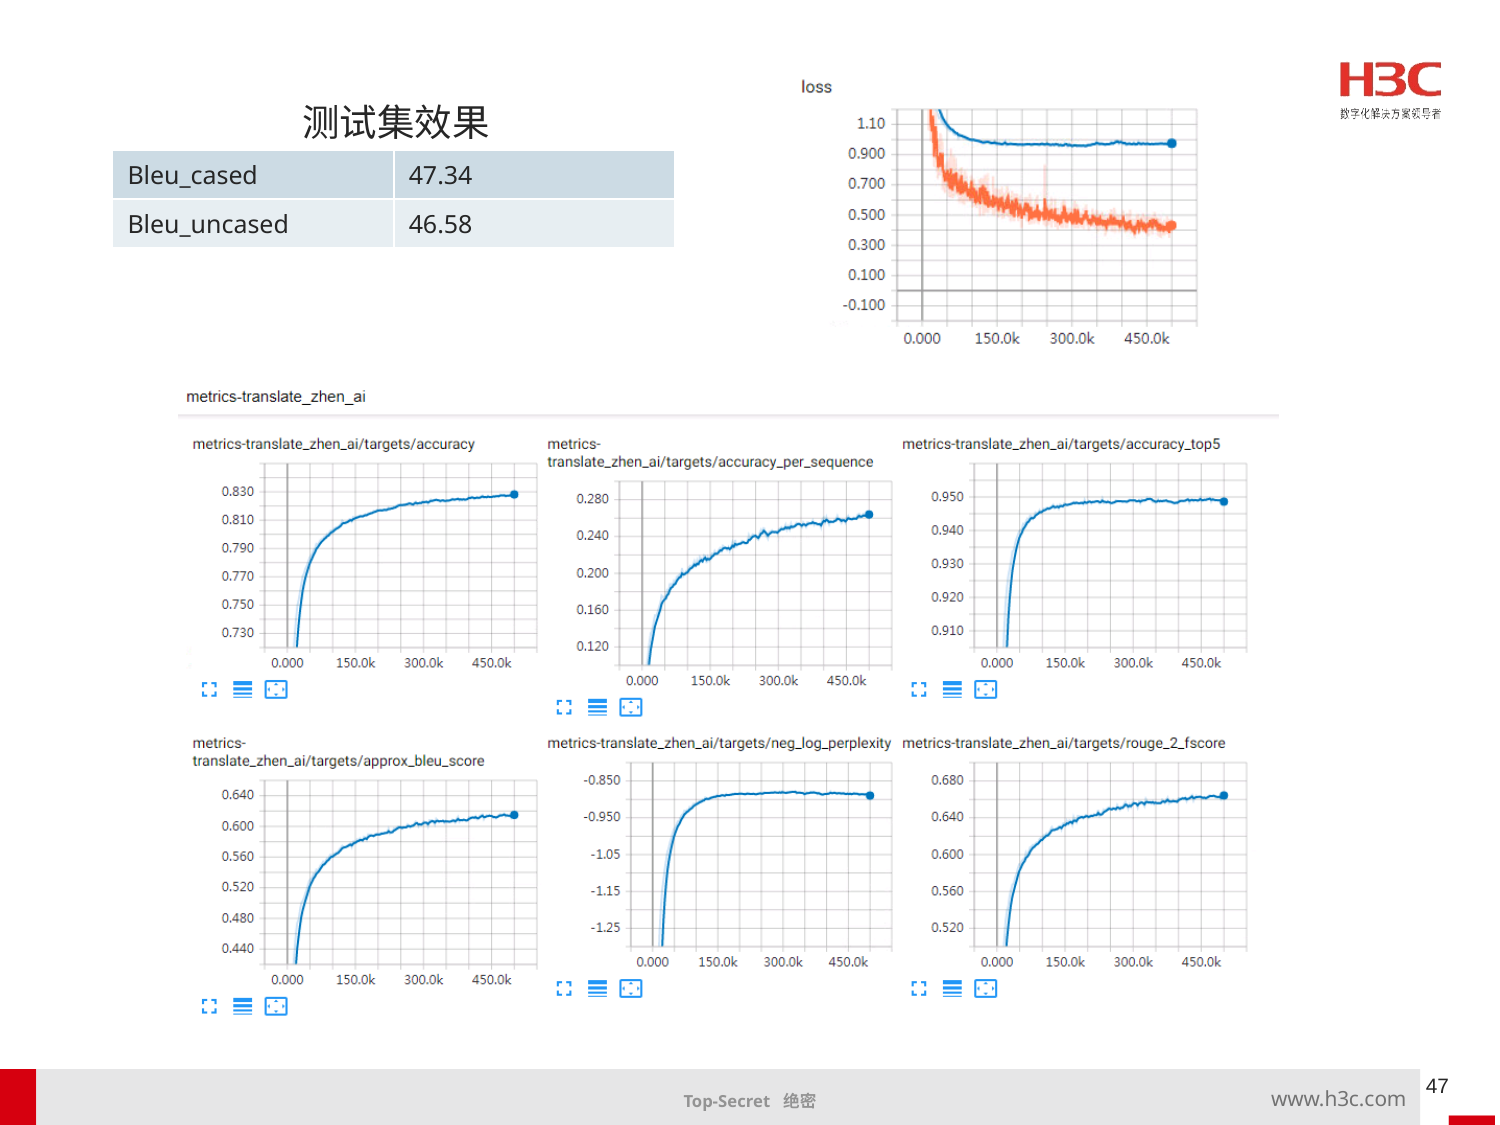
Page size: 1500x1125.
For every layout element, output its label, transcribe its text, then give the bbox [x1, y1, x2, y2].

picture [1314, 42, 1466, 138]
picture [793, 65, 1282, 357]
table_header 47.34 [395, 151, 674, 198]
picture [178, 382, 1279, 1023]
table_cell Bleu_uncased [113, 200, 393, 247]
text_box 测试集效果 [287, 91, 550, 151]
table_cell 46.58 [395, 200, 674, 247]
picture [0, 1069, 1497, 1125]
table_header Bleu_cased [113, 151, 393, 198]
